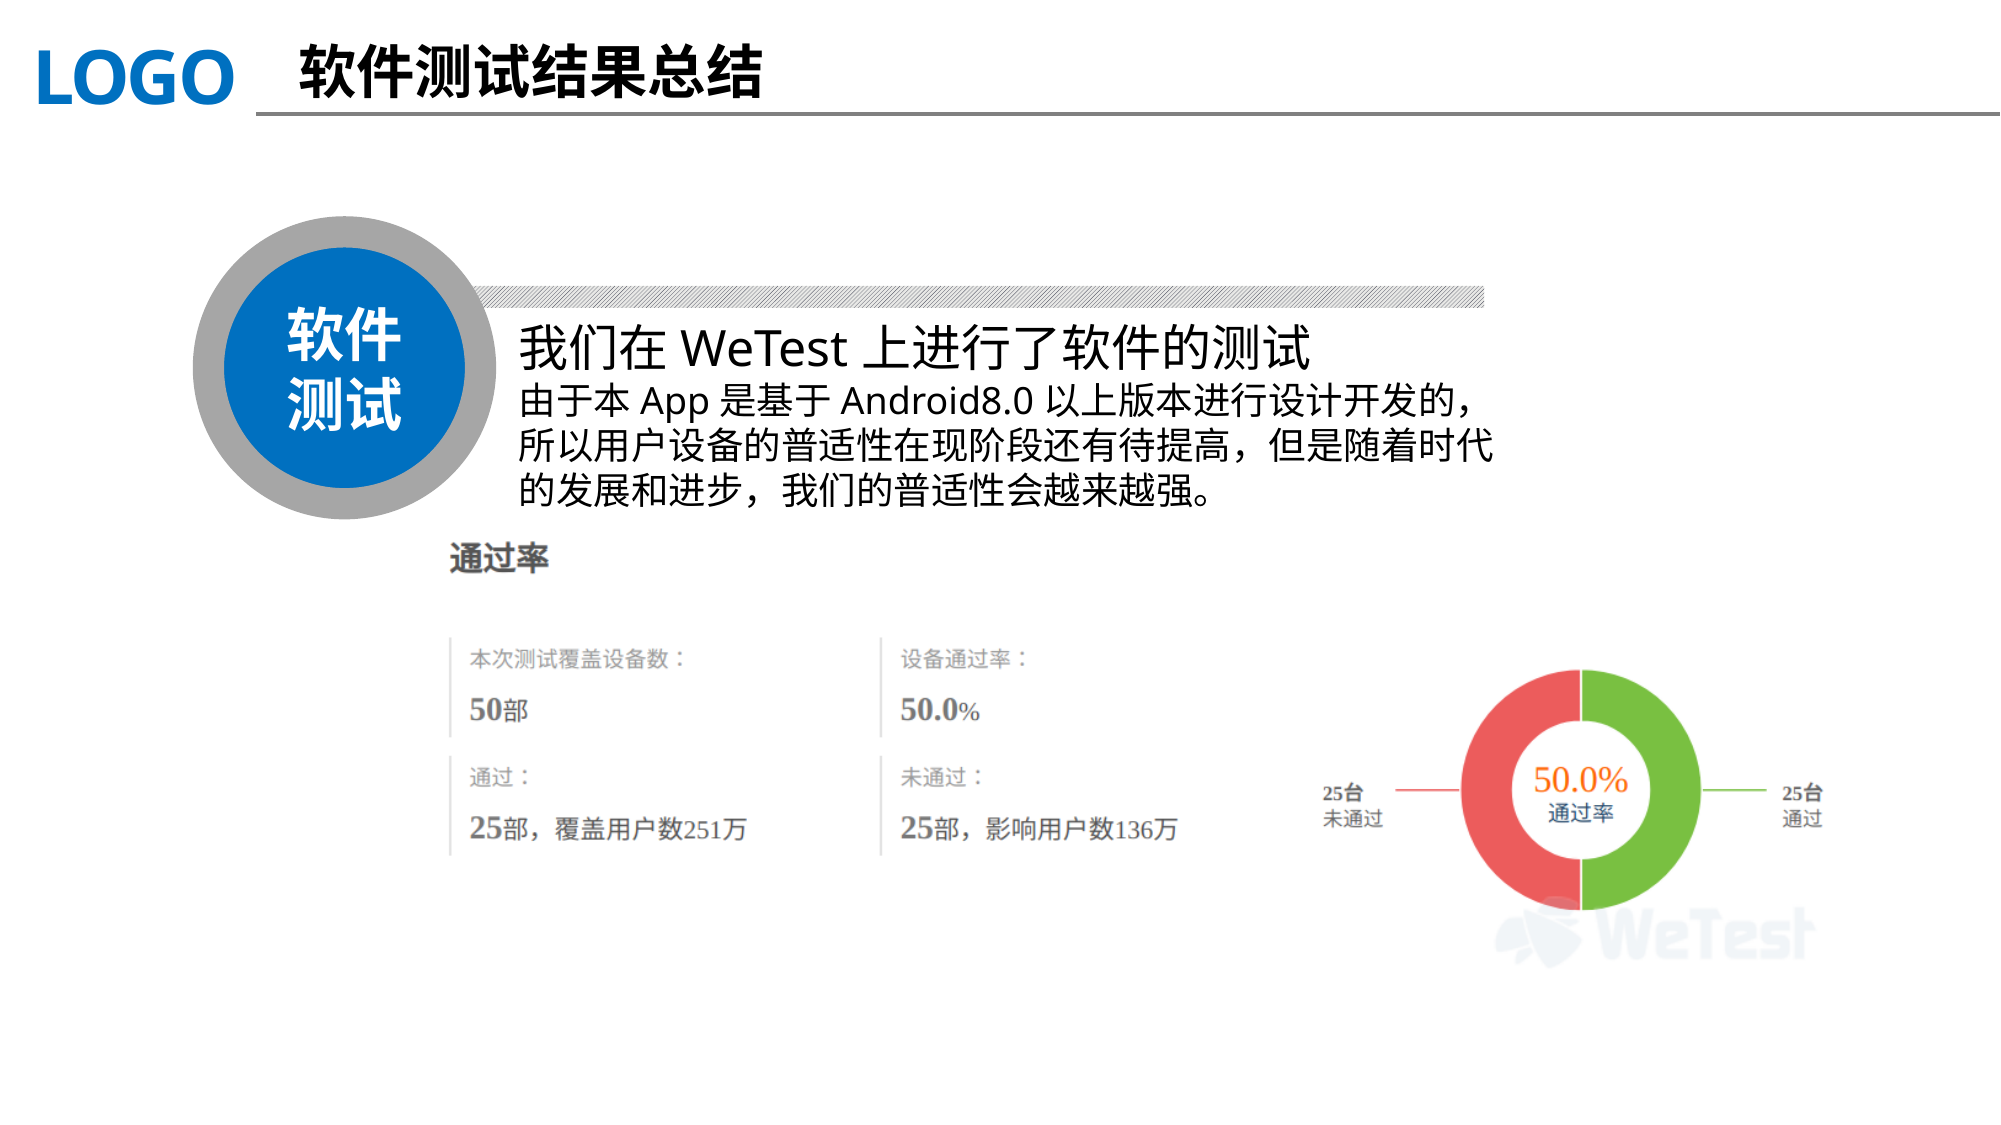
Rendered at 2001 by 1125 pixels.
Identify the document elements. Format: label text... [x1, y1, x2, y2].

text_box 软件测试结果总结 [283, 28, 823, 113]
text_box [454, 284, 1486, 310]
text_box 软件测试 [208, 231, 481, 504]
text_box 我们在WeTest上进行了软件的测试 由于本App是基于Android8.0以上版本进行设计开发的，所以用户设备的普适性在现阶段还有待提高，但是随着时代的发展和进步，我们的普适性会越来越强。 [503, 309, 1544, 520]
picture [363, 521, 1913, 1038]
